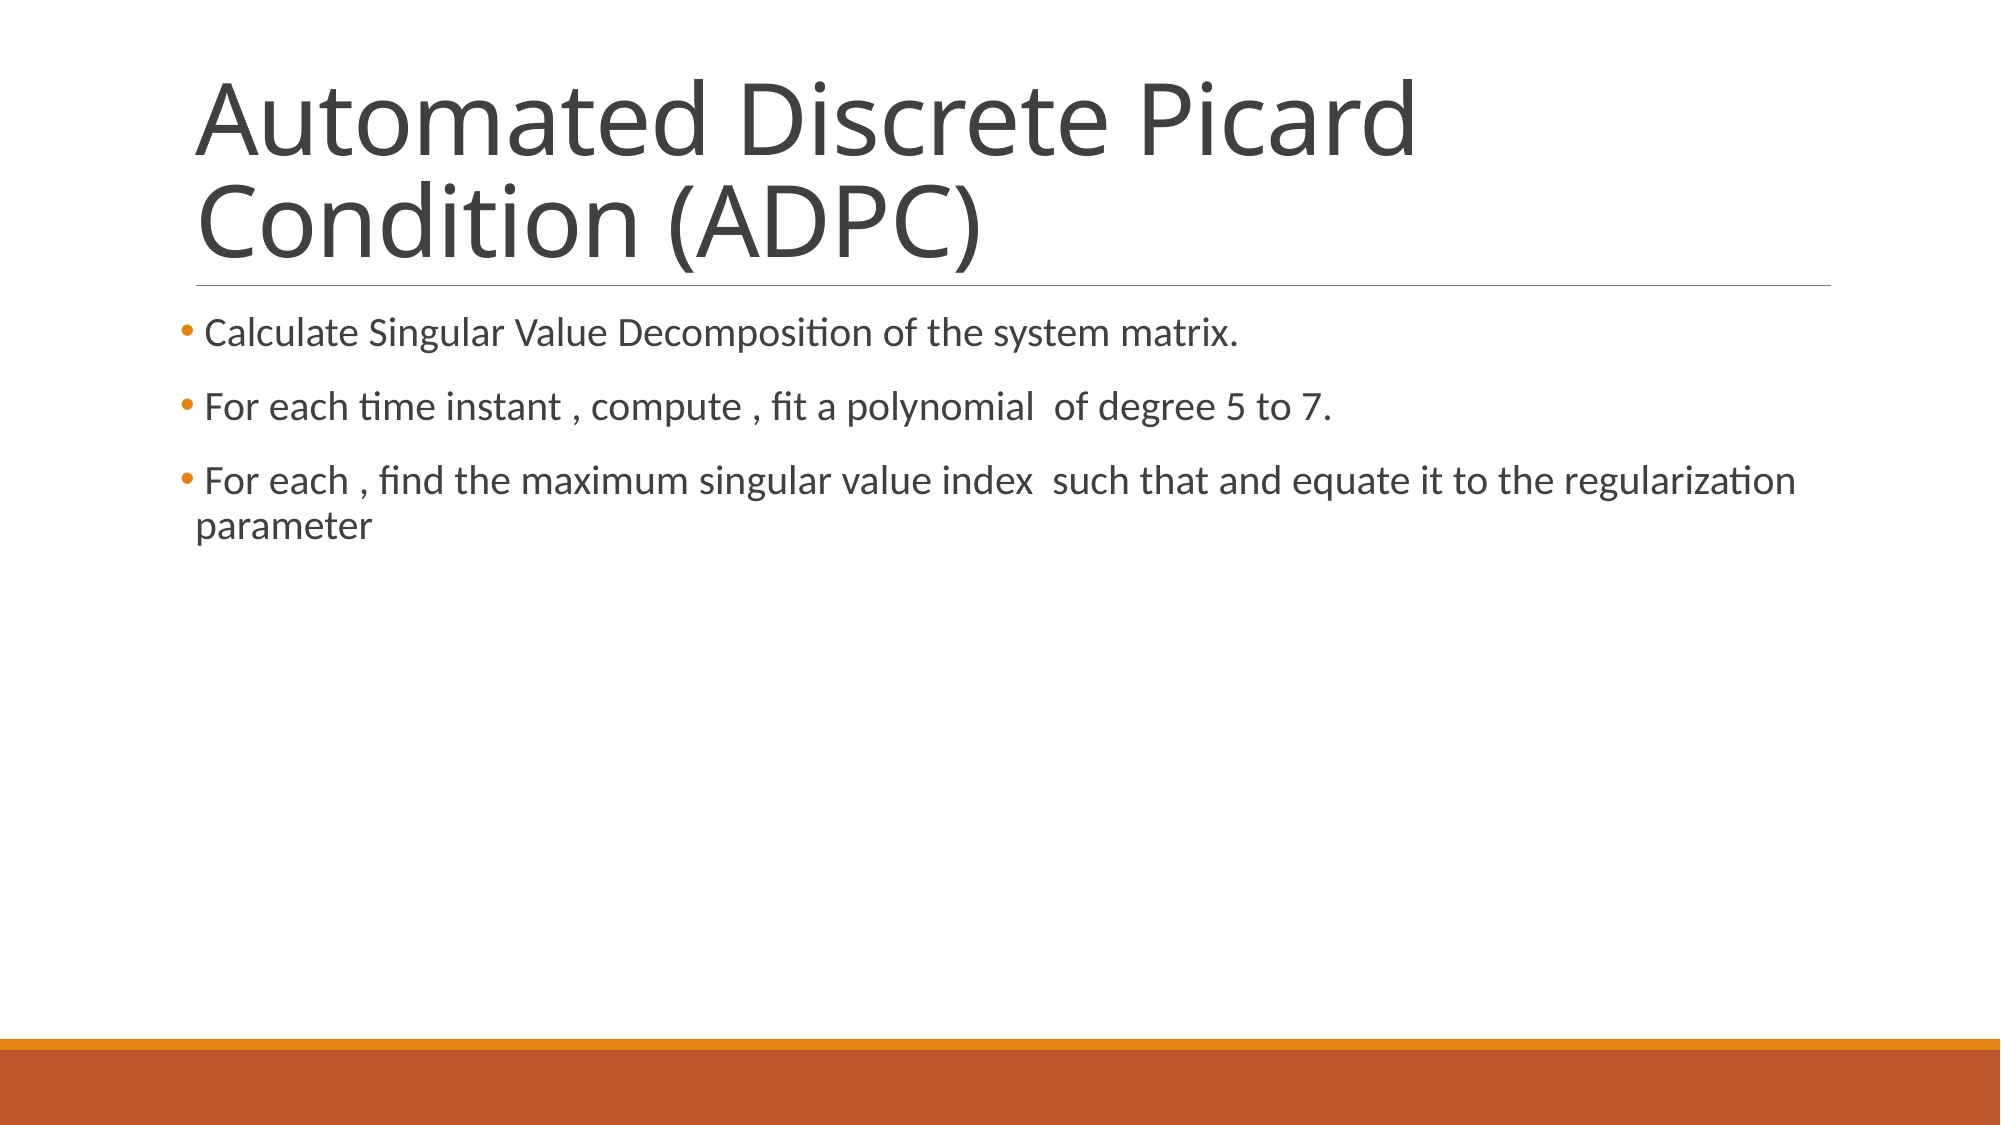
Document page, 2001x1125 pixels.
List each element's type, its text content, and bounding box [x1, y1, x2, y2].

title Automated Discrete Picard Condition (ADPC) [180, 47, 1830, 285]
